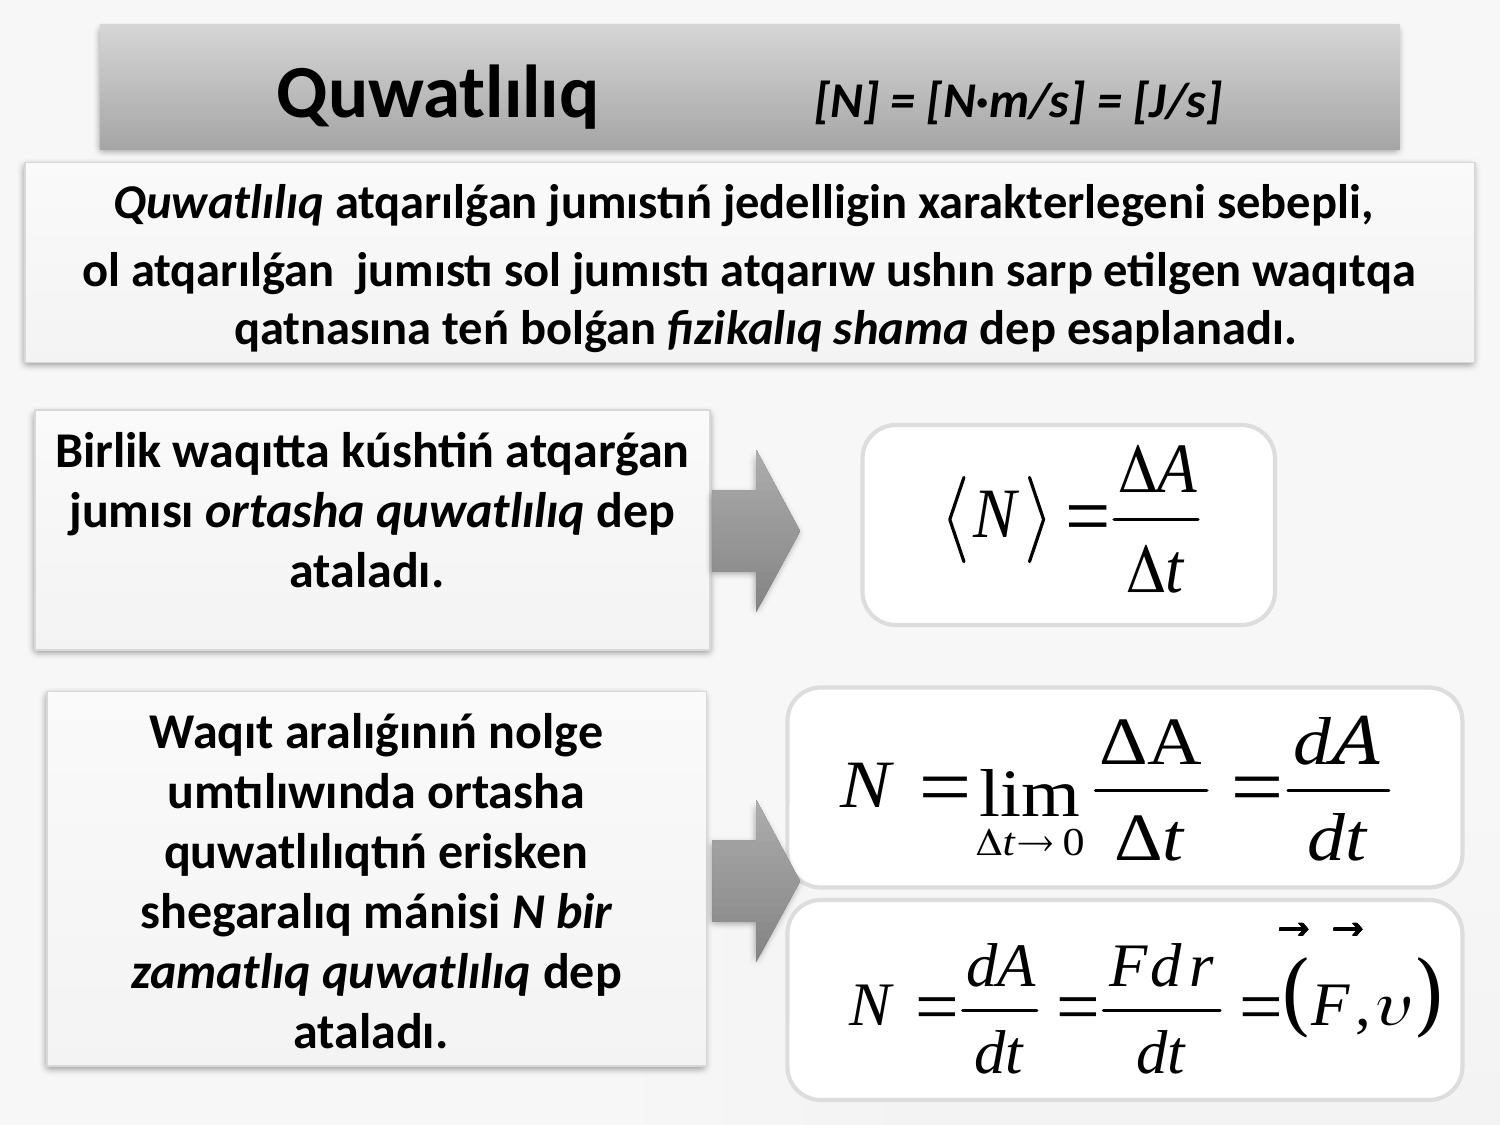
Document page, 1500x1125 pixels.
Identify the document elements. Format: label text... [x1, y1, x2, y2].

text_box [785, 685, 1465, 890]
text_box Birlik waqıtta kúshtiń atqarǵan jumısı ortasha quwatlılıq dep ataladı. [34, 409, 711, 651]
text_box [937, 424, 1213, 609]
text_box [712, 799, 800, 963]
list Quwatlılıq atqarılǵan jumıstıń jedelligin xarakterlegeni sebepli, ol atqarılǵan jumıstı sol jumıstı atqarıw ushın sarp etilgen waqıtqa qatnasına teń bolǵan fizikalıq shama dep esaplanadı. [24, 162, 1476, 363]
text_box [785, 897, 1465, 1103]
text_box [837, 912, 1449, 1088]
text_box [824, 699, 1405, 876]
text_box Waqıt aralıǵınıń nolge umtılıwında ortasha quwatlılıqtıń erisken shegaralıq mánisi N bir zamatlıq quwatlılıq dep ataladı. [46, 691, 707, 1067]
text_box [860, 422, 1278, 628]
text_box [712, 449, 800, 613]
text_box Quwatlılıq [N] = [N·m/s] = [J/s] [99, 24, 1400, 150]
